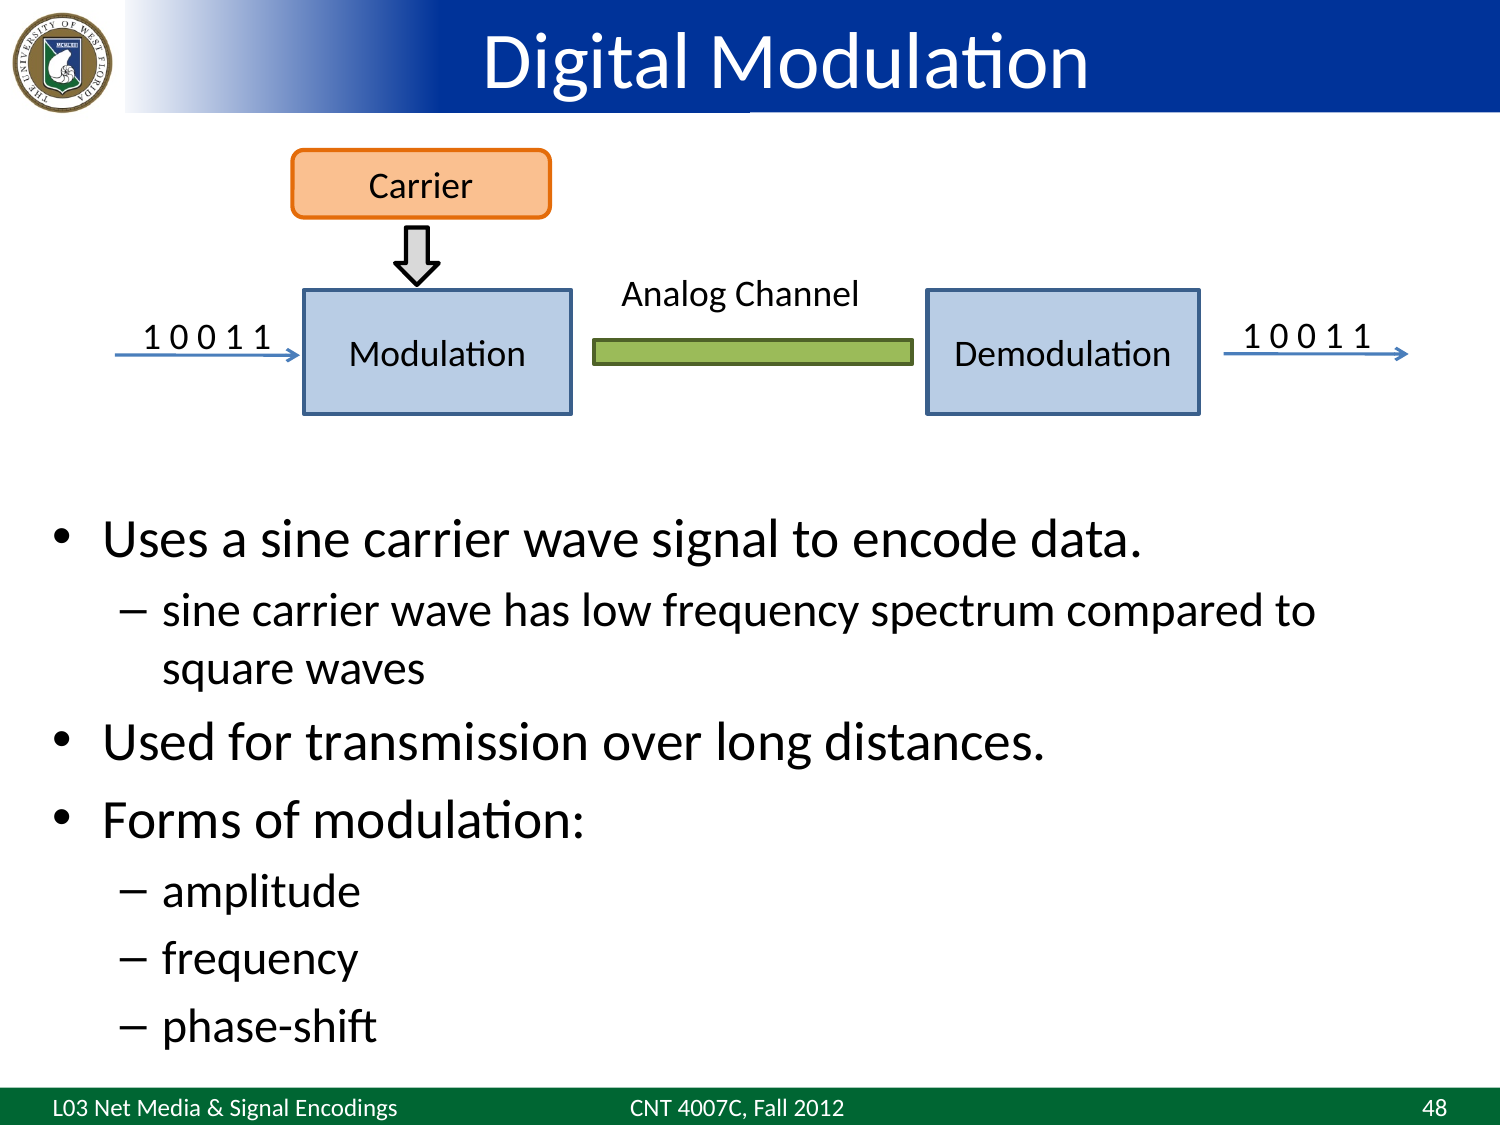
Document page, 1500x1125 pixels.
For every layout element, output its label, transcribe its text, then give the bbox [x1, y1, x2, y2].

text_box Demodulation [925, 288, 1201, 416]
picture [0, 0, 125, 125]
title Digital Modulation [112, 0, 1463, 113]
text_box 1 0 0 1 1 [127, 304, 287, 353]
text_box Carrier [290, 147, 553, 220]
text_box Analog Channel [606, 261, 875, 321]
slide_number 48 [1112, 1087, 1463, 1125]
text_box [393, 225, 441, 288]
text_box 1 0 0 1 1 [1227, 303, 1387, 352]
list Uses a sine carrier wave signal to encode data. sine carrier wave has low frequency spectrum compared to square waves Used for transmission over long distances. Forms of modulation: amplitude frequency phase-shift [37, 495, 1463, 1063]
slide_number L03 Net Media & Signal Encodings [37, 1088, 415, 1125]
text_box Modulation [302, 288, 573, 416]
footer CNT 4007C, Fall 2012 [500, 1087, 975, 1125]
text_box [592, 338, 914, 366]
